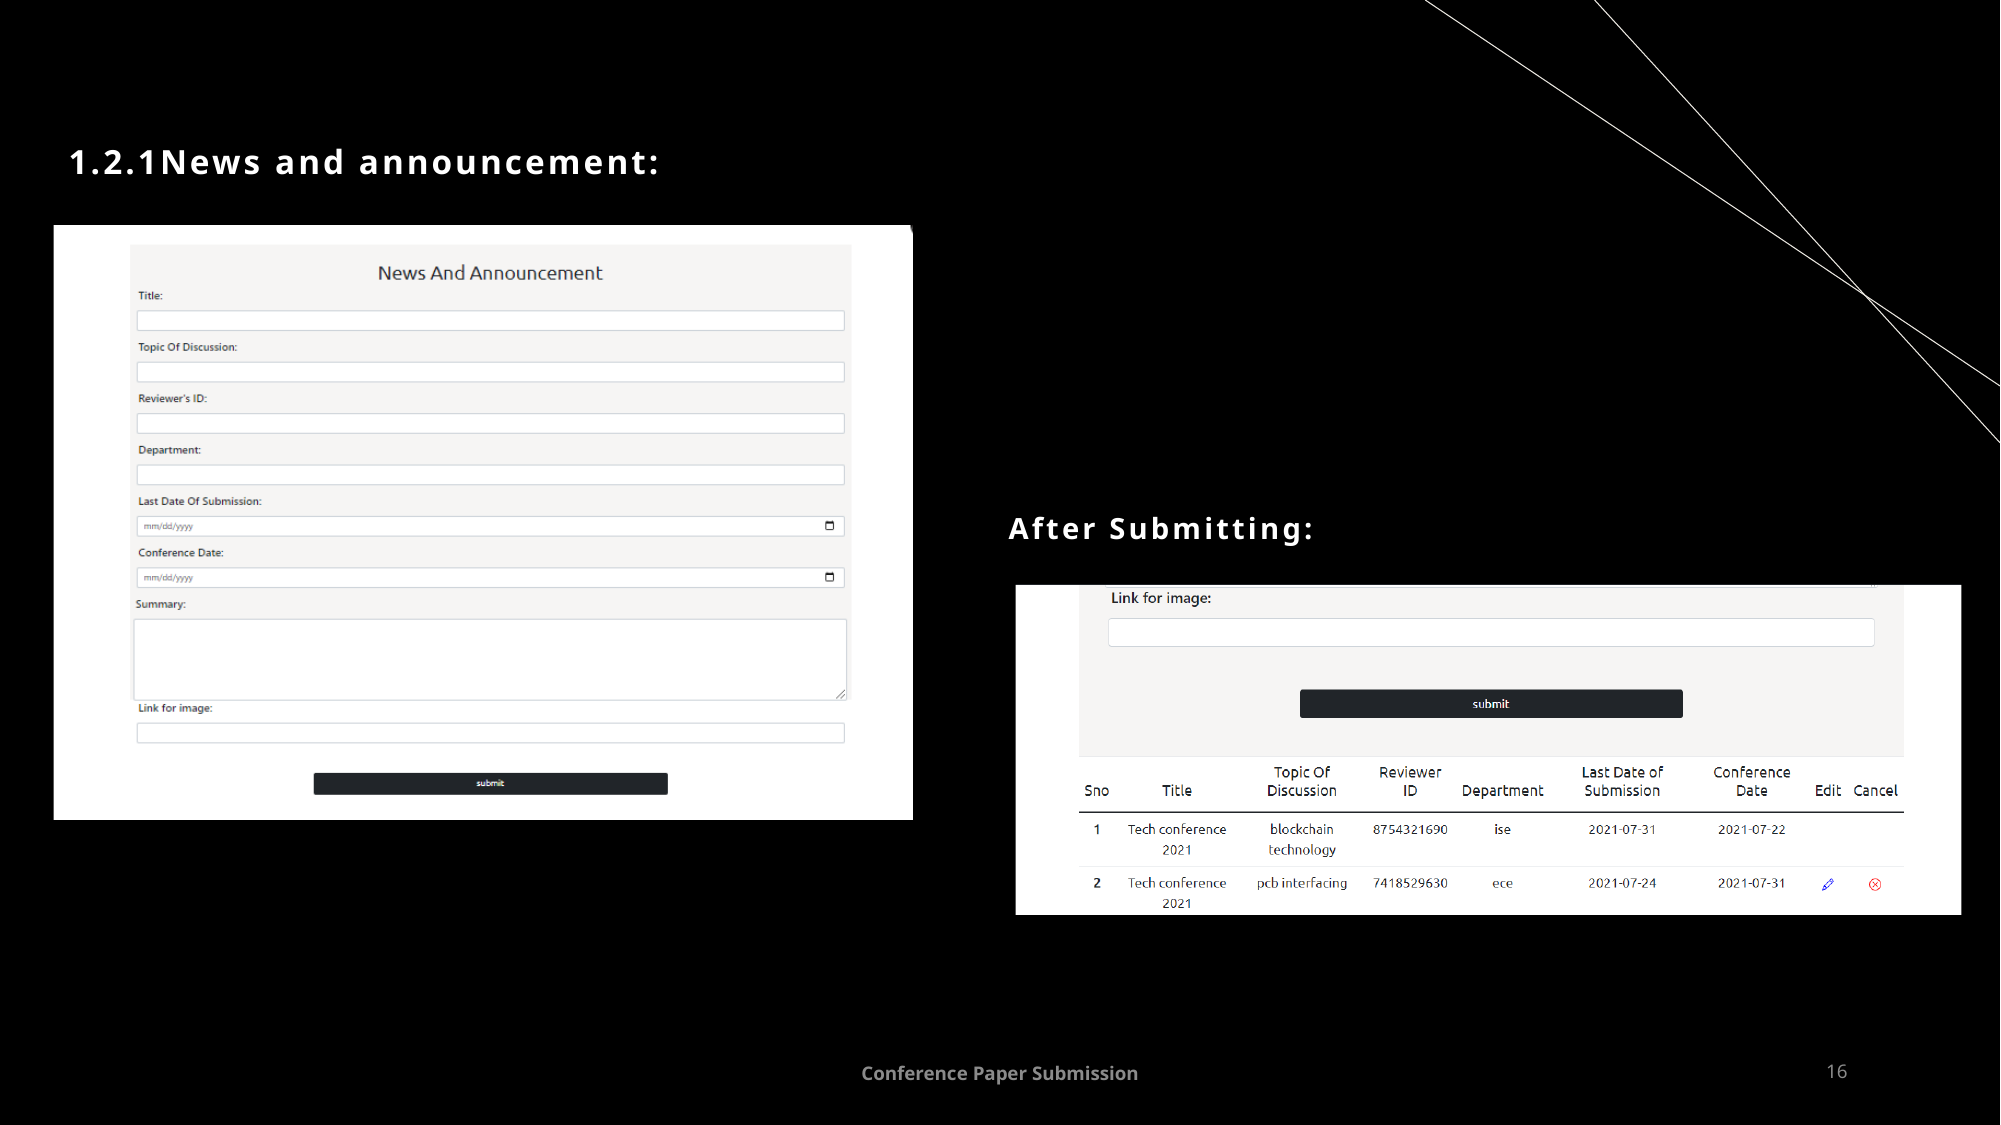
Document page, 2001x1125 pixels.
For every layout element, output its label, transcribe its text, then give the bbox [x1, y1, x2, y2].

picture [53, 224, 913, 820]
list After Submitting: [993, 506, 1655, 608]
slide_number 16 [1412, 1042, 1863, 1103]
list 1.2.1News and announcement: [53, 138, 715, 224]
picture [1015, 584, 1962, 915]
footer Conference Paper Submission [662, 1042, 1338, 1103]
